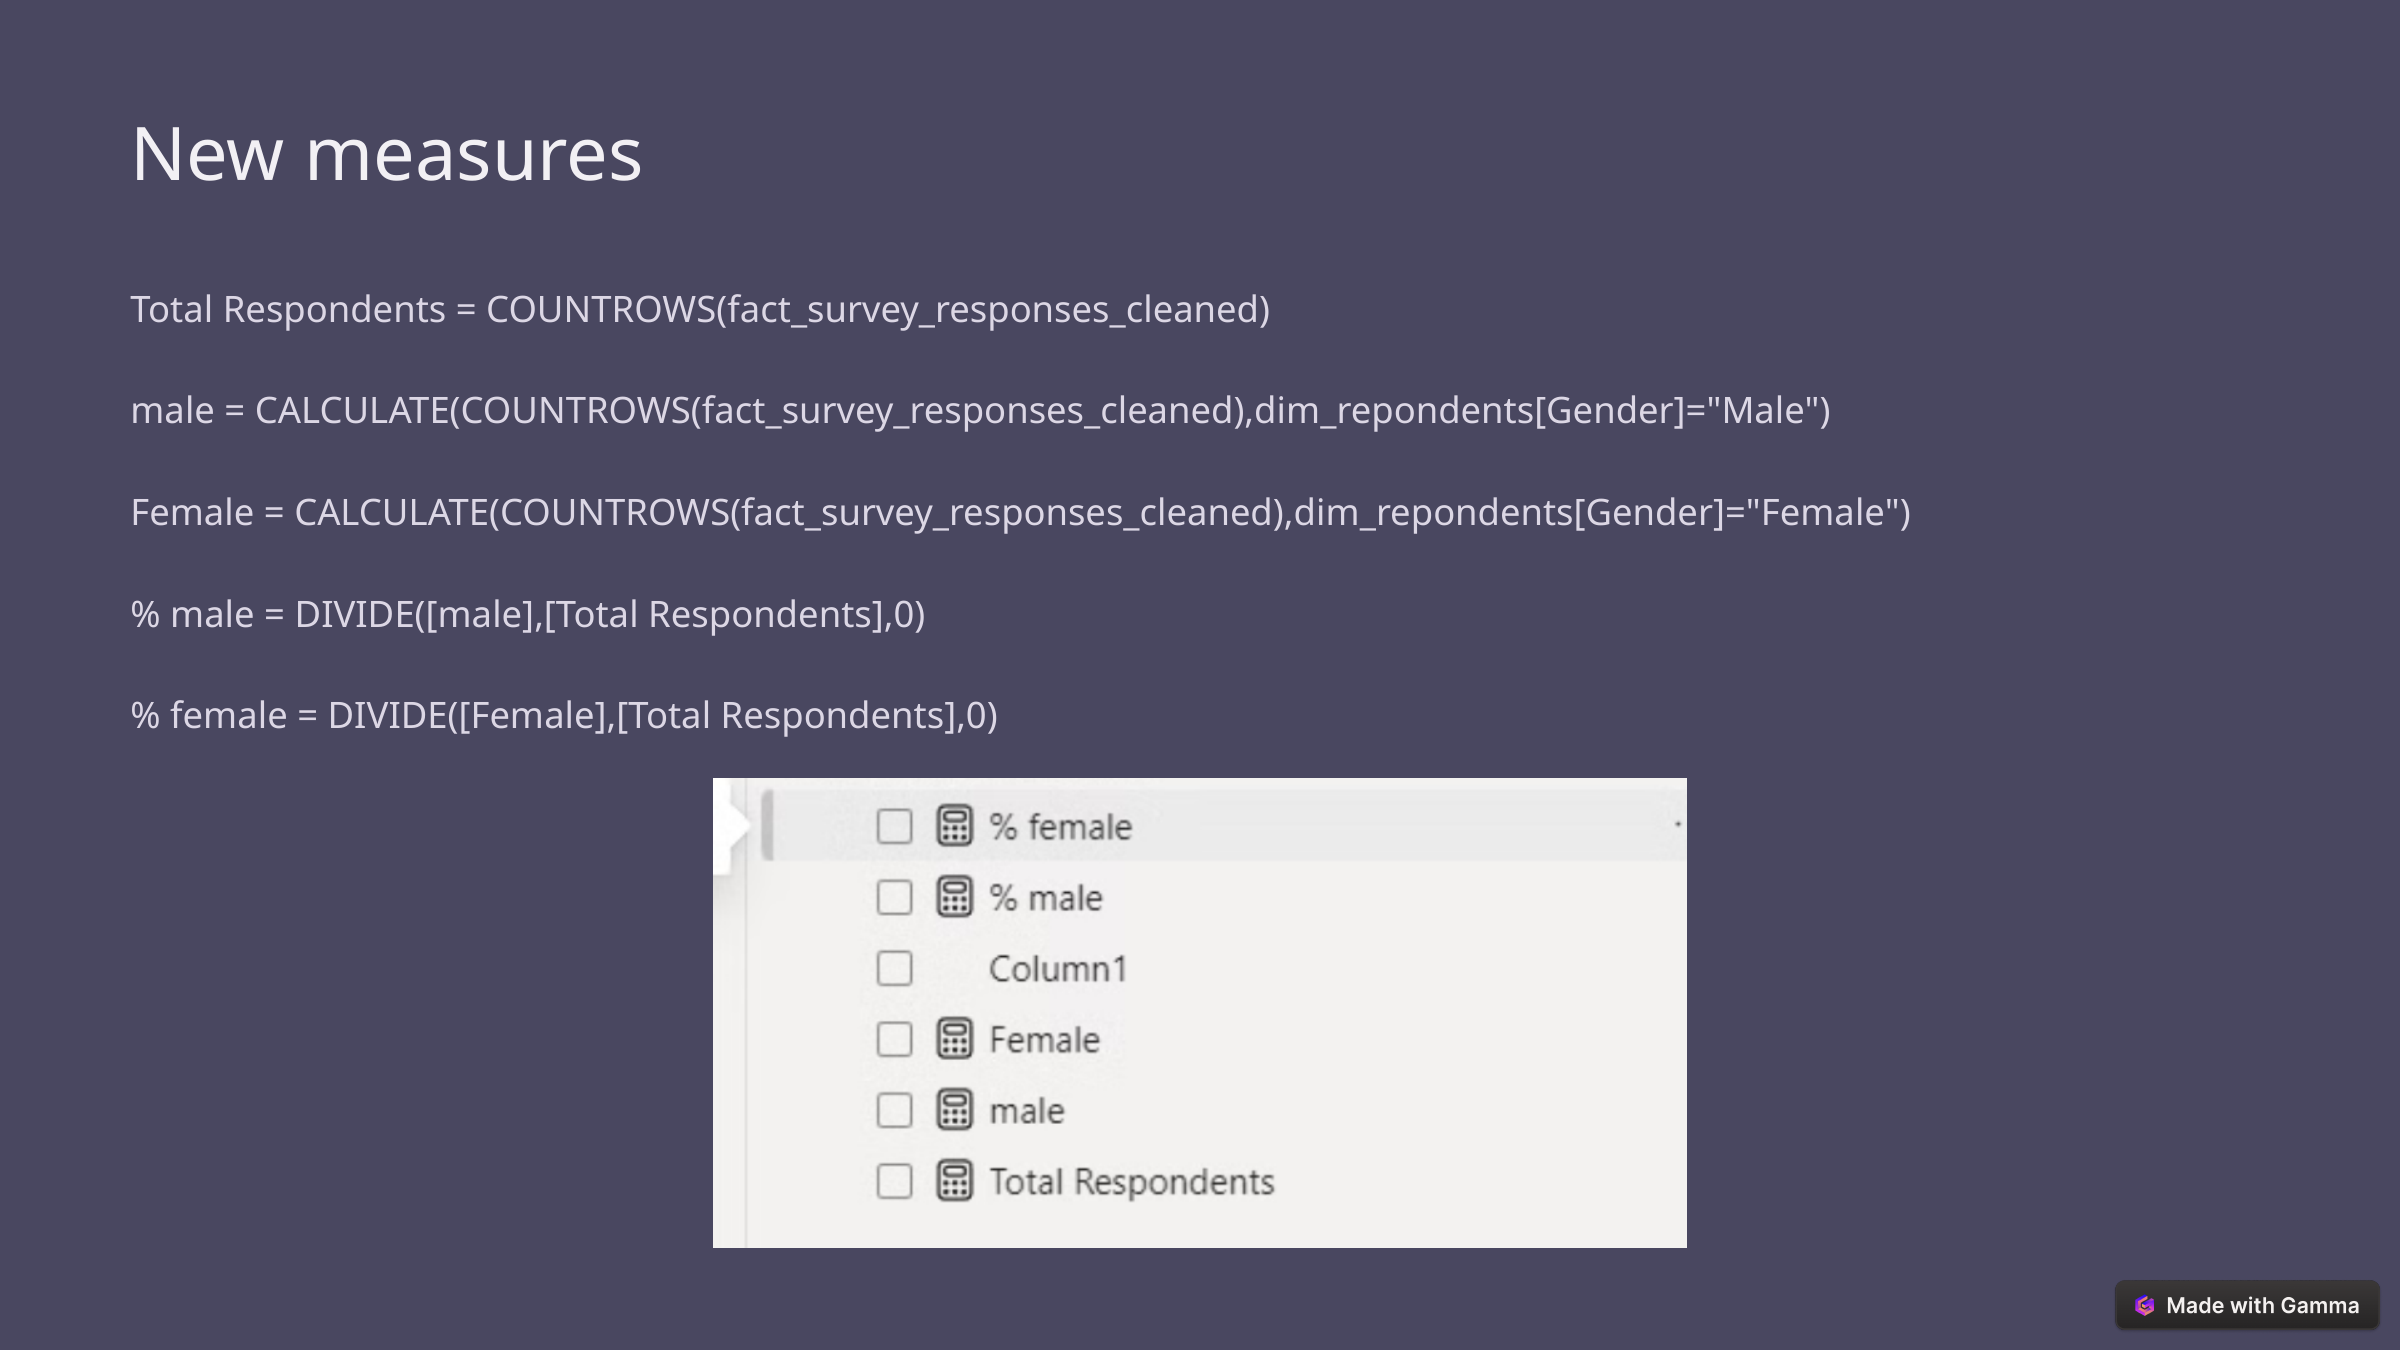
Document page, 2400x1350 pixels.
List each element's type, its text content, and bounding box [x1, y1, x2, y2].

text_box % female = DIVIDE([Female],[Total Respondents],0) [130, 676, 2270, 737]
text_box New measures [130, 102, 877, 196]
text_box % male = DIVIDE([male],[Total Respondents],0) [130, 575, 2270, 635]
picture [713, 778, 1687, 1248]
text_box male = CALCULATE(COUNTROWS(fact_survey_responses_cleaned),dim_repondents[Gender]="Male") [130, 371, 2270, 432]
text_box Total Respondents = COUNTROWS(fact_survey_responses_cleaned) [130, 270, 2270, 330]
text_box Female = CALCULATE(COUNTROWS(fact_survey_responses_cleaned),dim_repondents[Gender]="Female") [130, 473, 2270, 534]
picture [2106, 1271, 2389, 1339]
